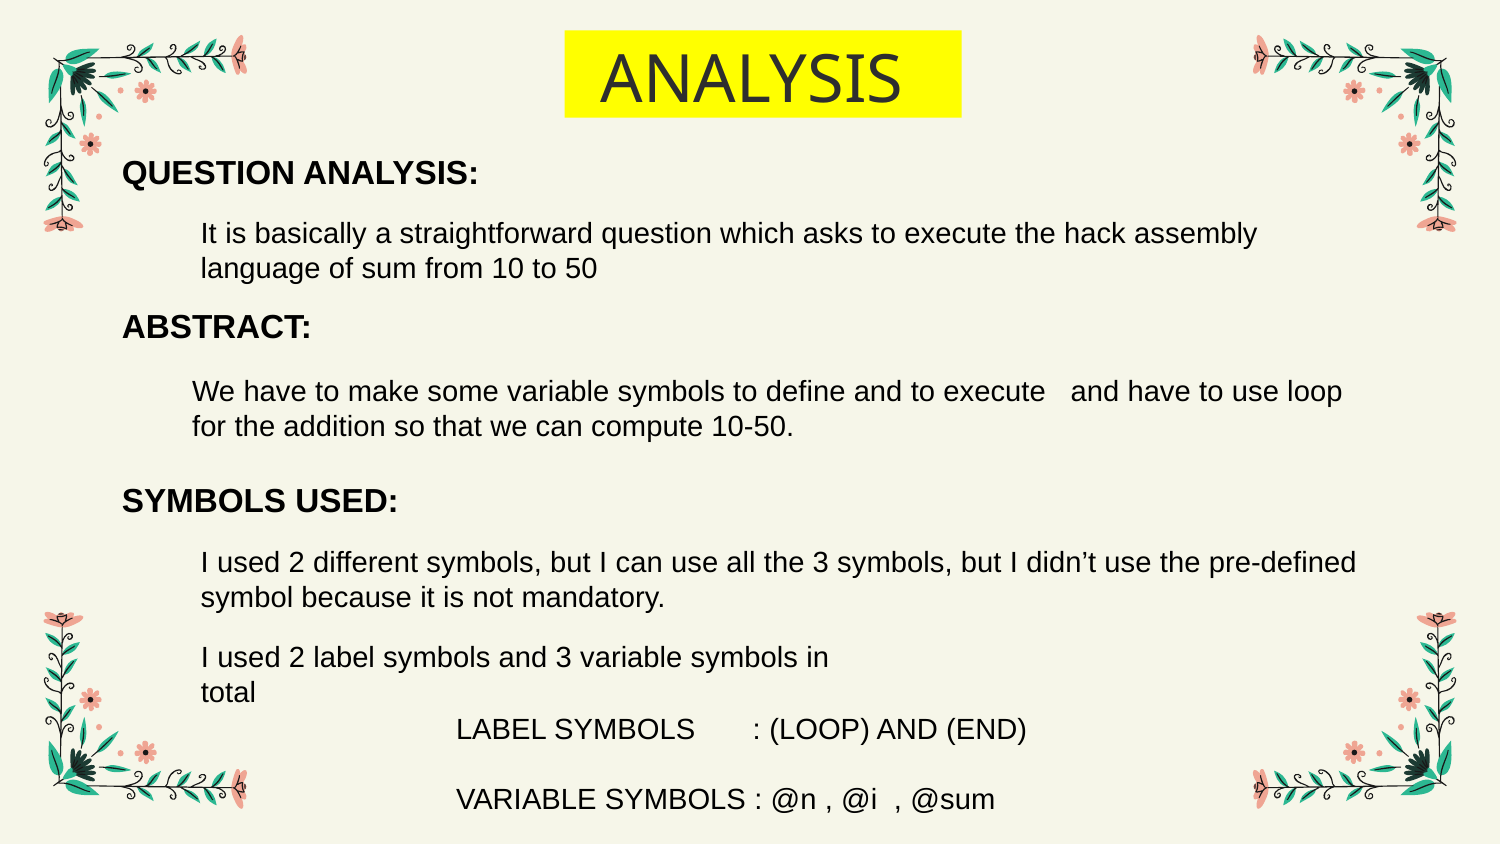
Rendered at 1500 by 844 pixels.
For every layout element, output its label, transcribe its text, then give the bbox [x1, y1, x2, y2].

text_box SYMBOLS USED: [106, 471, 429, 527]
text_box QUESTION ANALYSIS: [106, 143, 501, 199]
title ANALYSIS [564, 30, 962, 118]
text_box I used 2 different symbols, but I can use all the 3 symbols, but I didn’t use the pre-defined symbol because it is not mandatory. [185, 536, 1389, 621]
text_box LABEL SYMBOLS : (LOOP) AND (END) VARIABLE SYMBOLS : @n , @i , @sum [441, 702, 1085, 823]
text_box ABSTRACT: [106, 297, 376, 353]
text_box I used 2 label symbols and 3 variable symbols in total [185, 631, 906, 716]
text_box It is basically a straightforward question which asks to execute the hack assembly language of sum from 10 to 50 [185, 206, 1402, 292]
text_box We have to make some variable symbols to define and to execute and have to use loop for the addition so that we can compute 10-50. [177, 364, 1394, 450]
